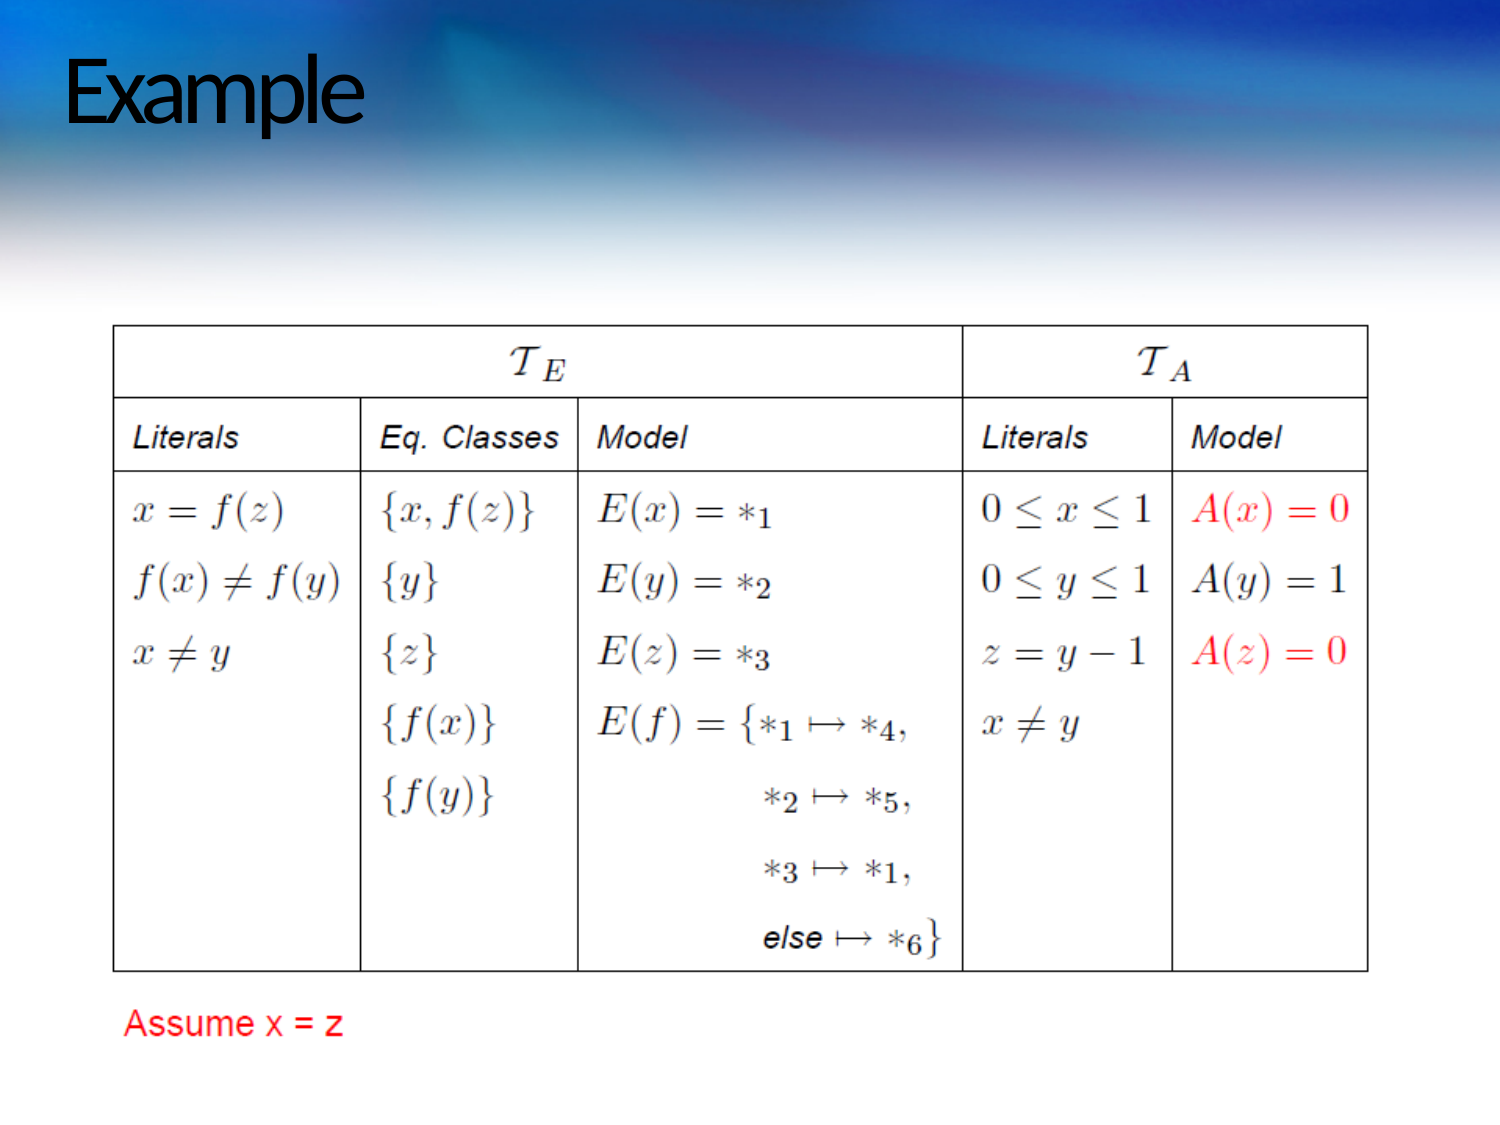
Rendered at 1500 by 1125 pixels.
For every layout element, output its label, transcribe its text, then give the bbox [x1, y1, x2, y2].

picture [0, 0, 1500, 1125]
title Example [62, 37, 1438, 148]
